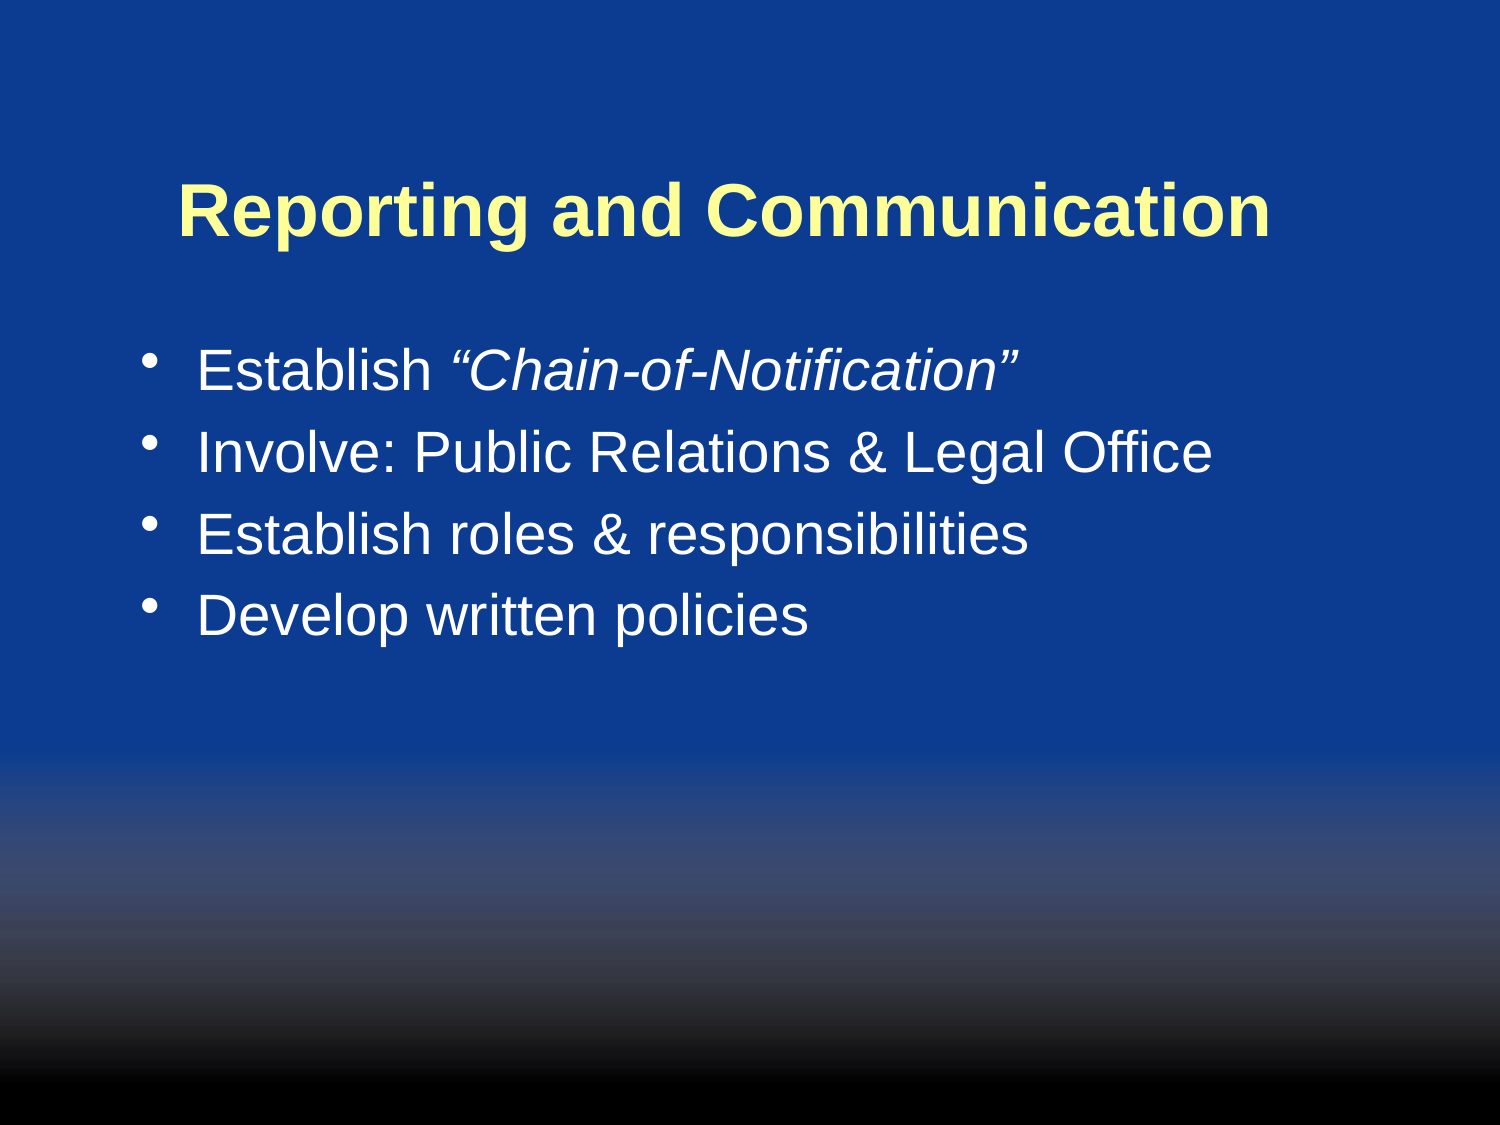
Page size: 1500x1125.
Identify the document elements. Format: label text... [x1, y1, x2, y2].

title Reporting and Communication [124, 112, 1326, 301]
picture [0, 0, 1500, 1125]
list Establish “Chain-of-Notification” Involve: Public Relations & Legal Office Establish roles & responsibilities Develop written policies [124, 324, 1500, 951]
